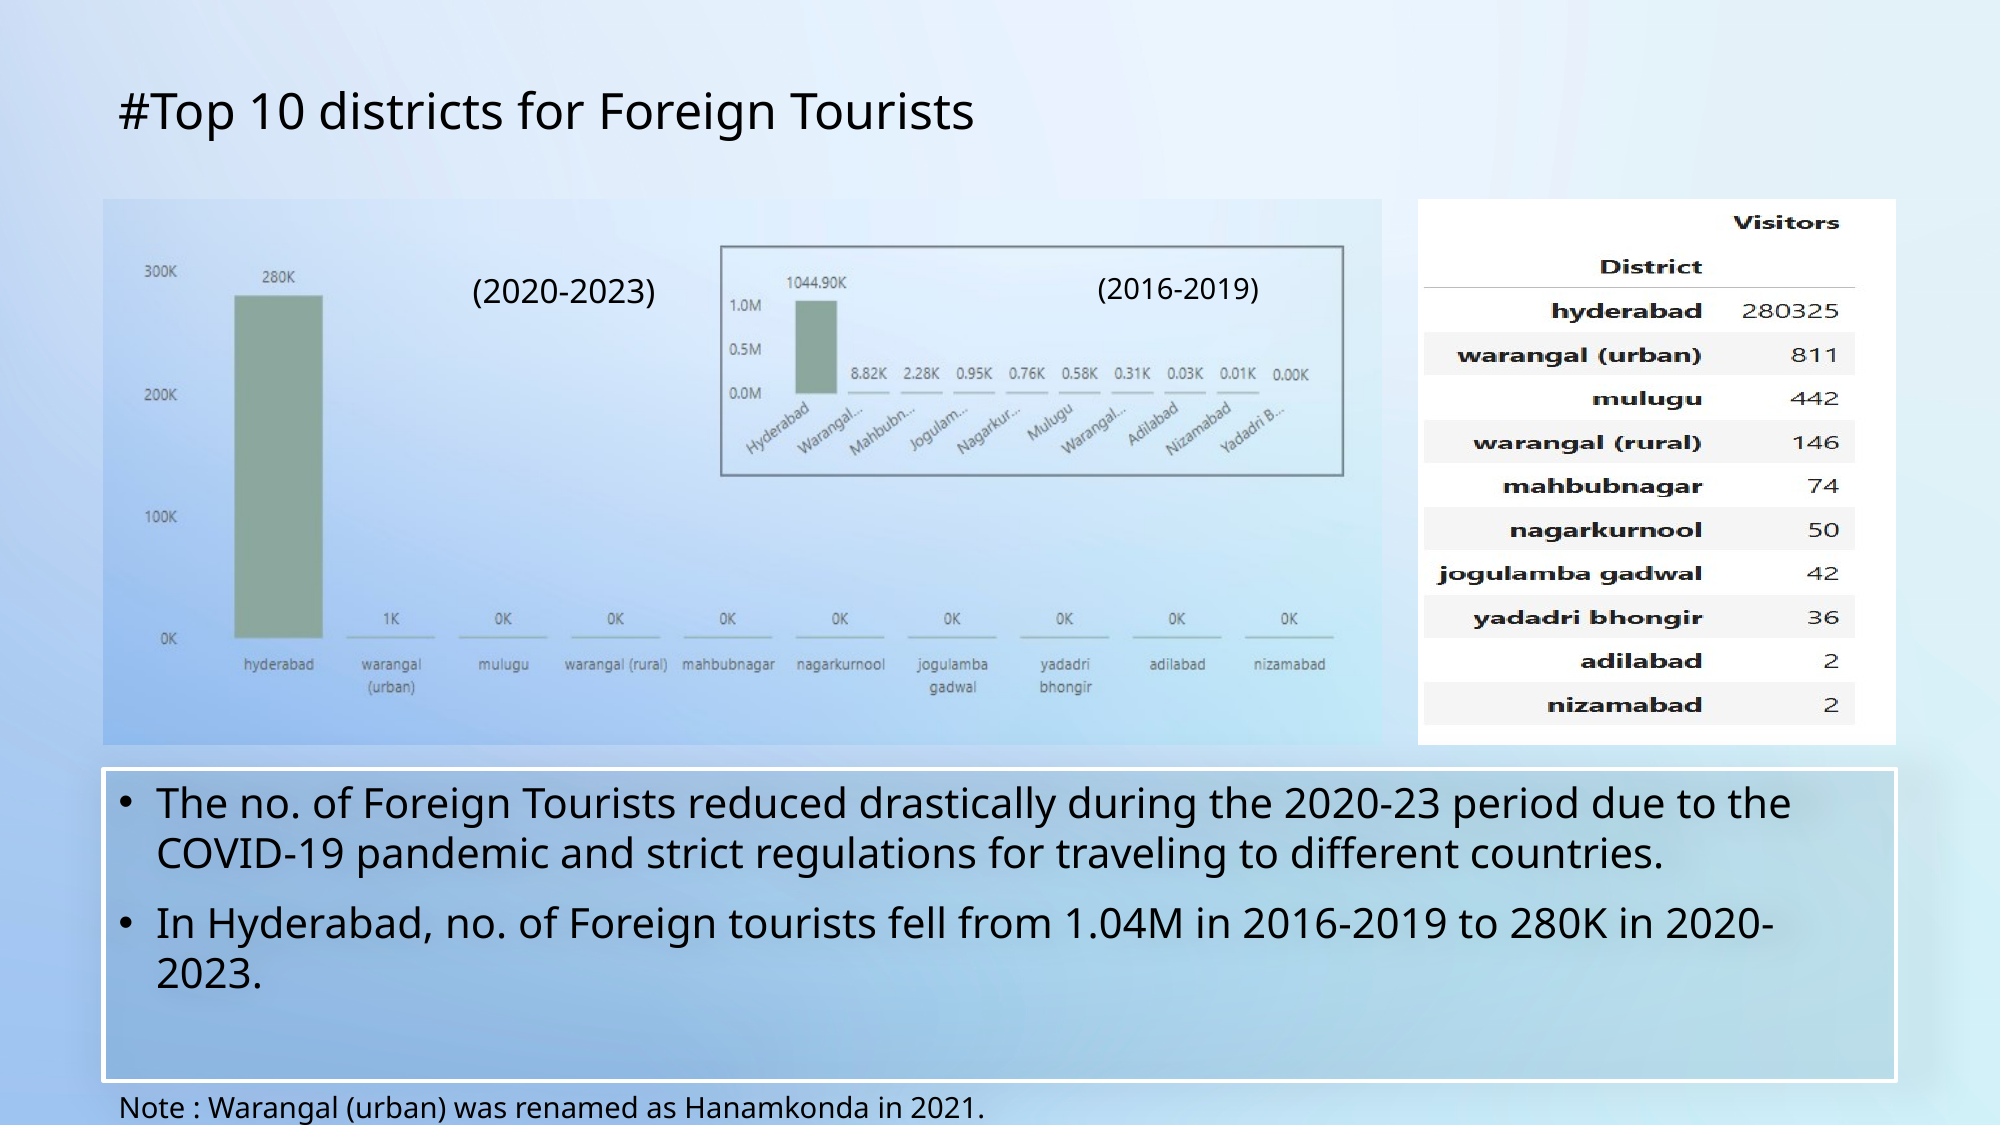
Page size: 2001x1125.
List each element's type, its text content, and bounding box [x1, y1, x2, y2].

text_box #Top 10 districts for Foreign Tourists [103, 71, 1104, 147]
picture [1417, 199, 1897, 746]
picture [103, 199, 1382, 746]
text_box The no. of Foreign Tourists reduced drastically during the 2020-23 period due to the COVID-19 pandemic and strict regulations for traveling to different countries. In Hyderabad, no. of Foreign tourists fell from 1.04M in 2016-2019 to 280K in 2020-2023. Note : Warangal (urban) was renamed as Hanamkonda in 2021. [103, 768, 1896, 1082]
